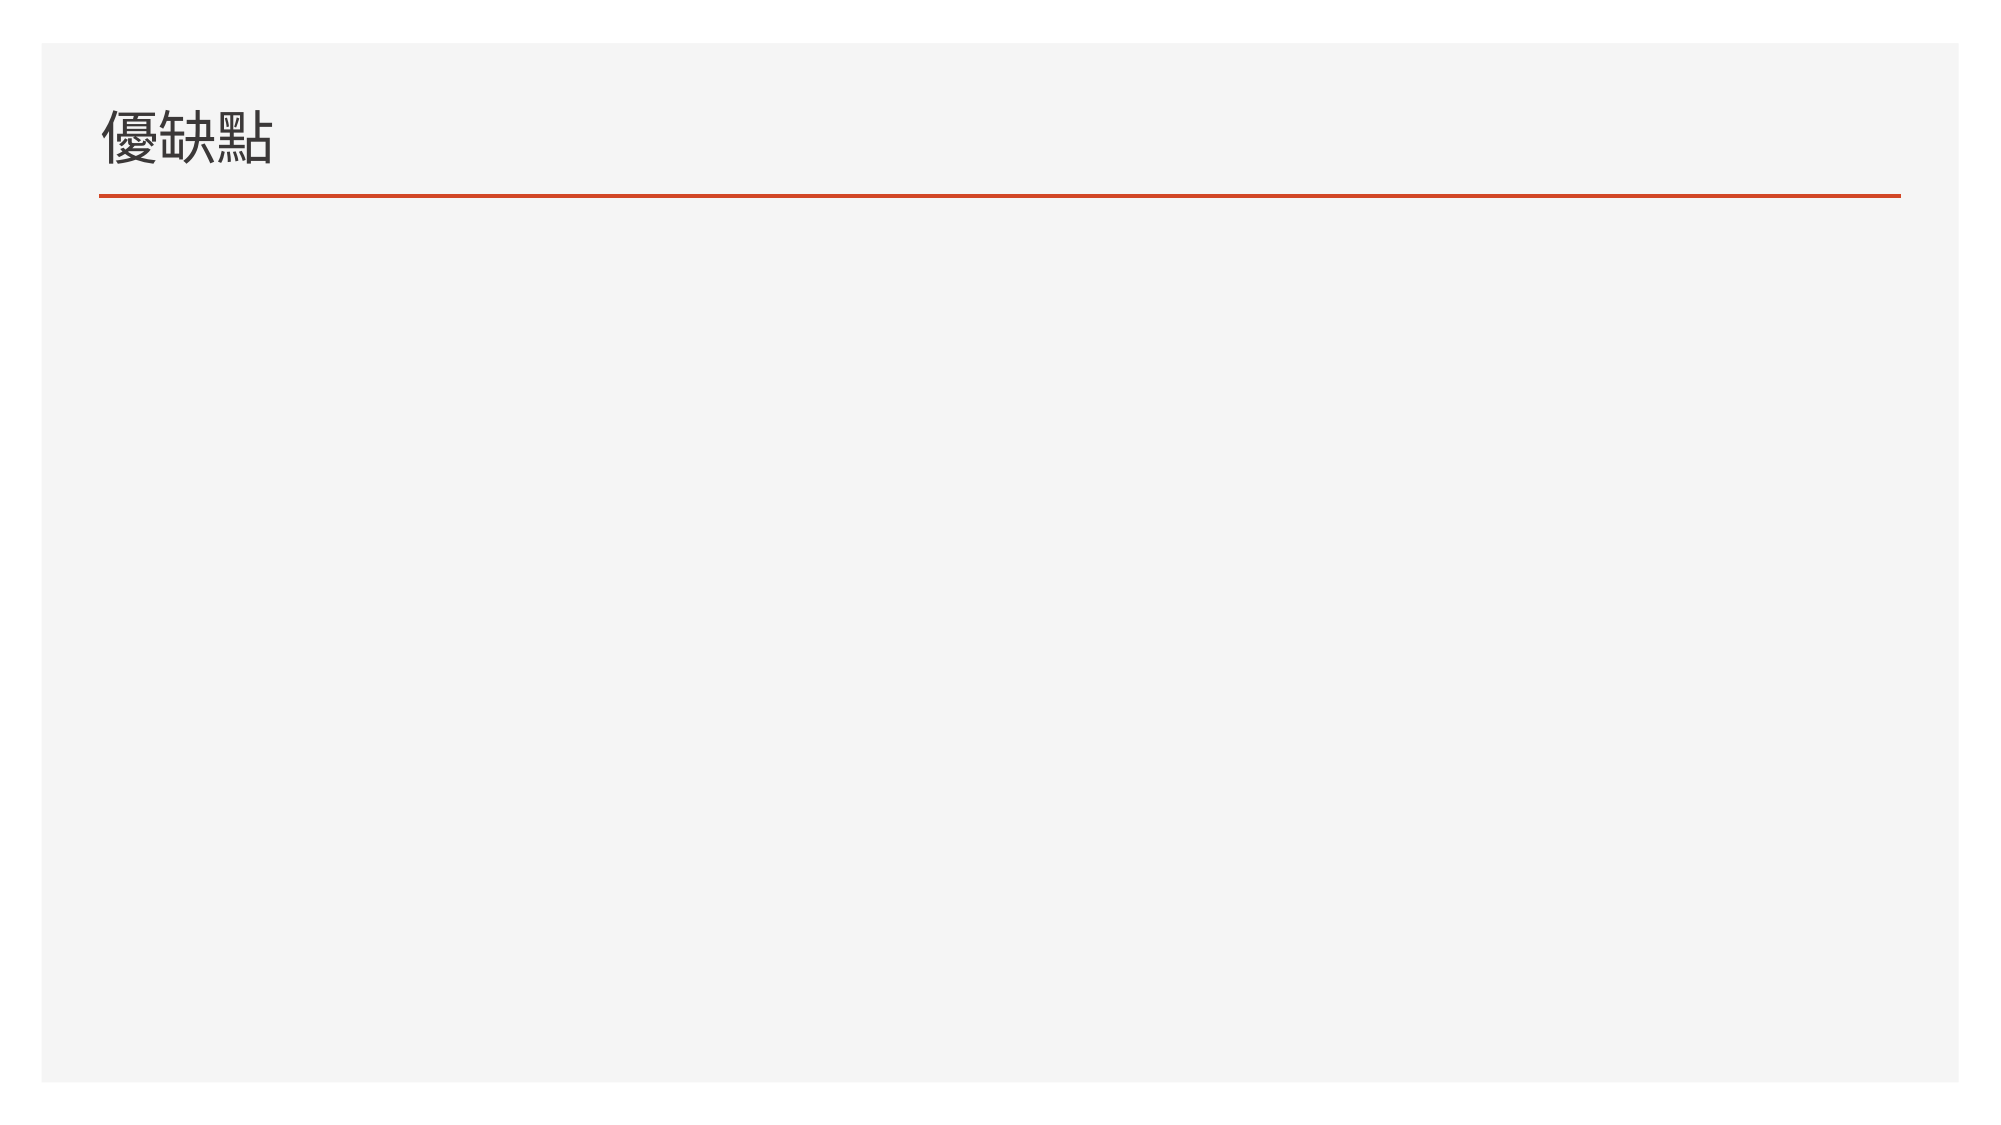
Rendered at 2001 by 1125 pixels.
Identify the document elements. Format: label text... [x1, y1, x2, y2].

title 優缺點 [85, 73, 1214, 179]
